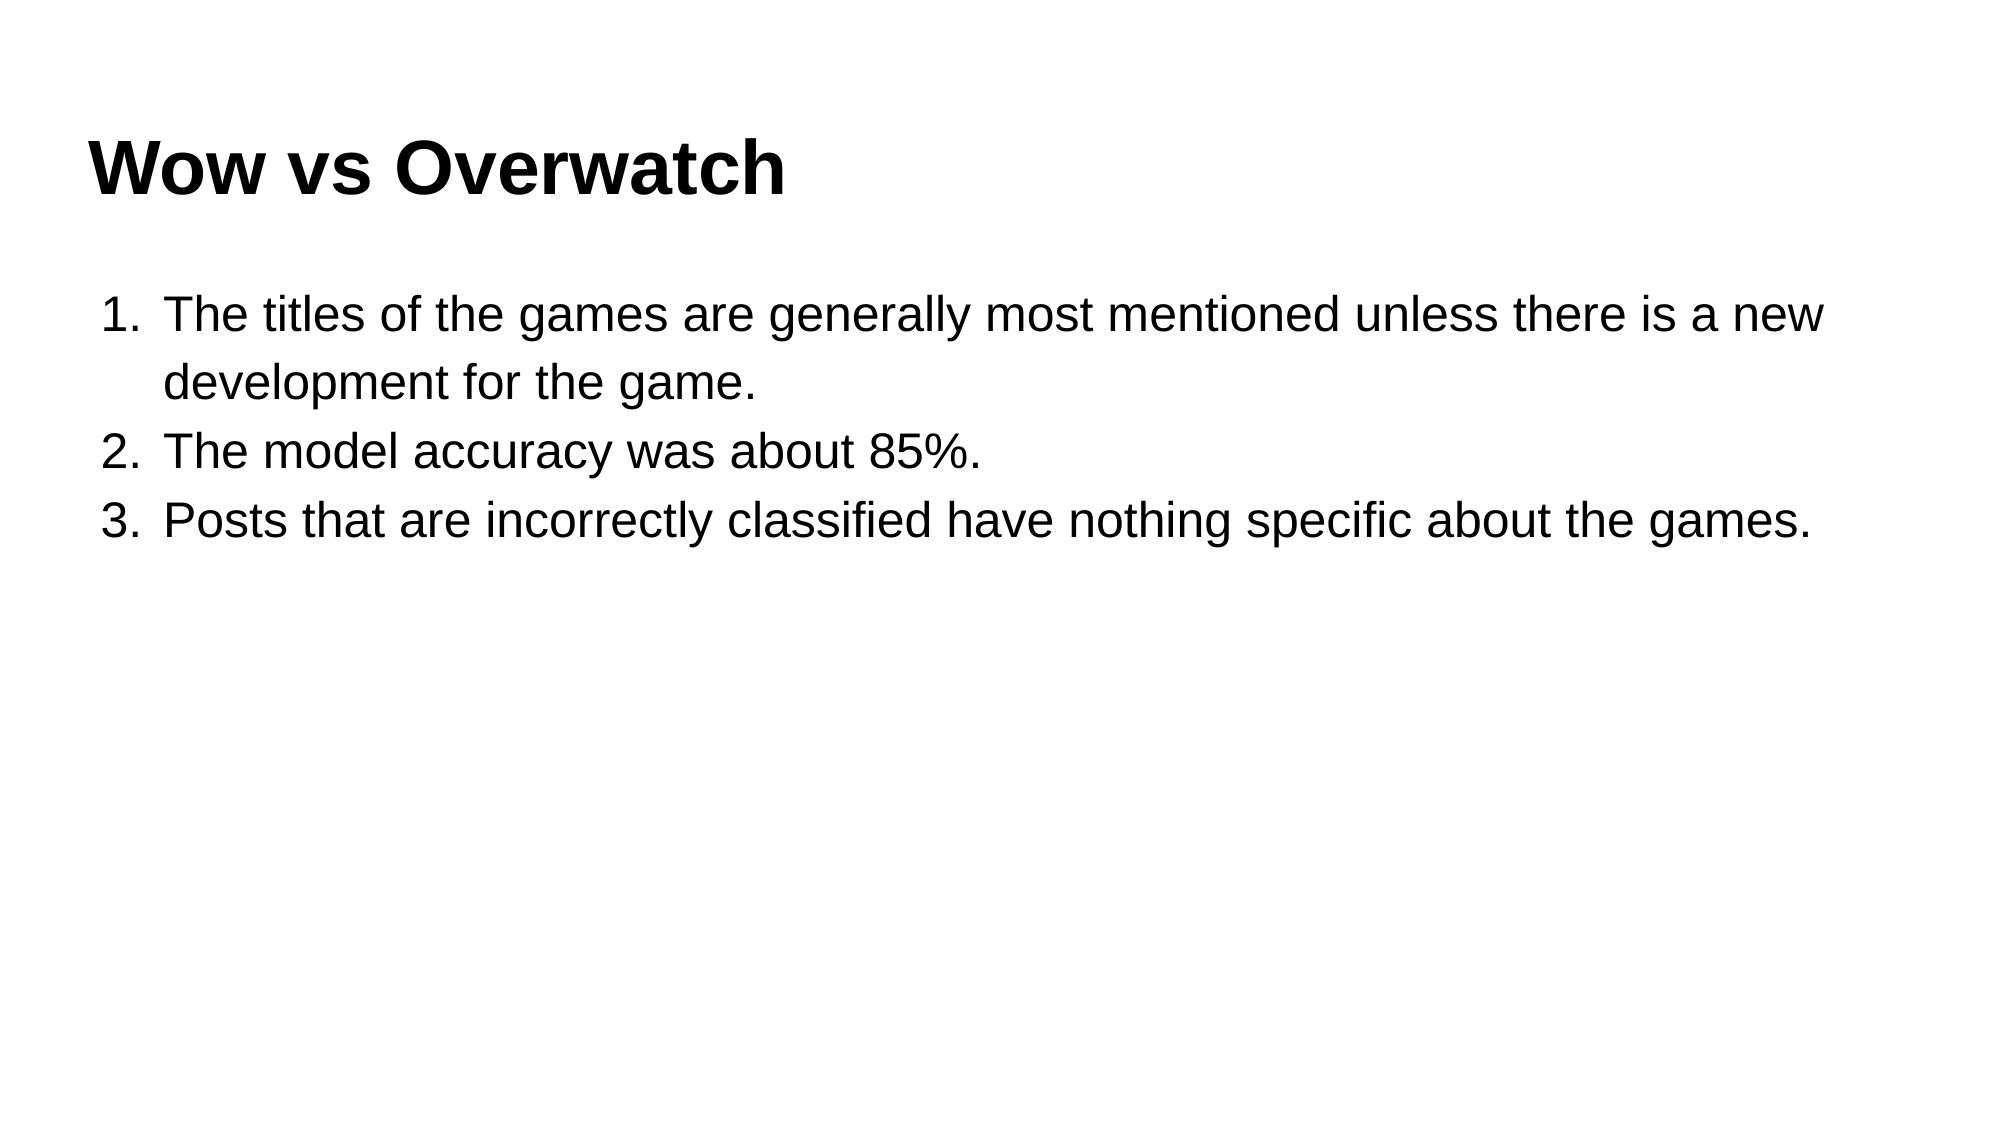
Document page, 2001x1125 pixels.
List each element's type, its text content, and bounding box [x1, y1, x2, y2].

title Wow vs Overwatch [68, 97, 1932, 223]
list The titles of the games are generally most mentioned unless there is a new development for the game. The model accuracy was about 85%. Posts that are incorrectly classified have nothing specific about the games. [68, 252, 1932, 1000]
